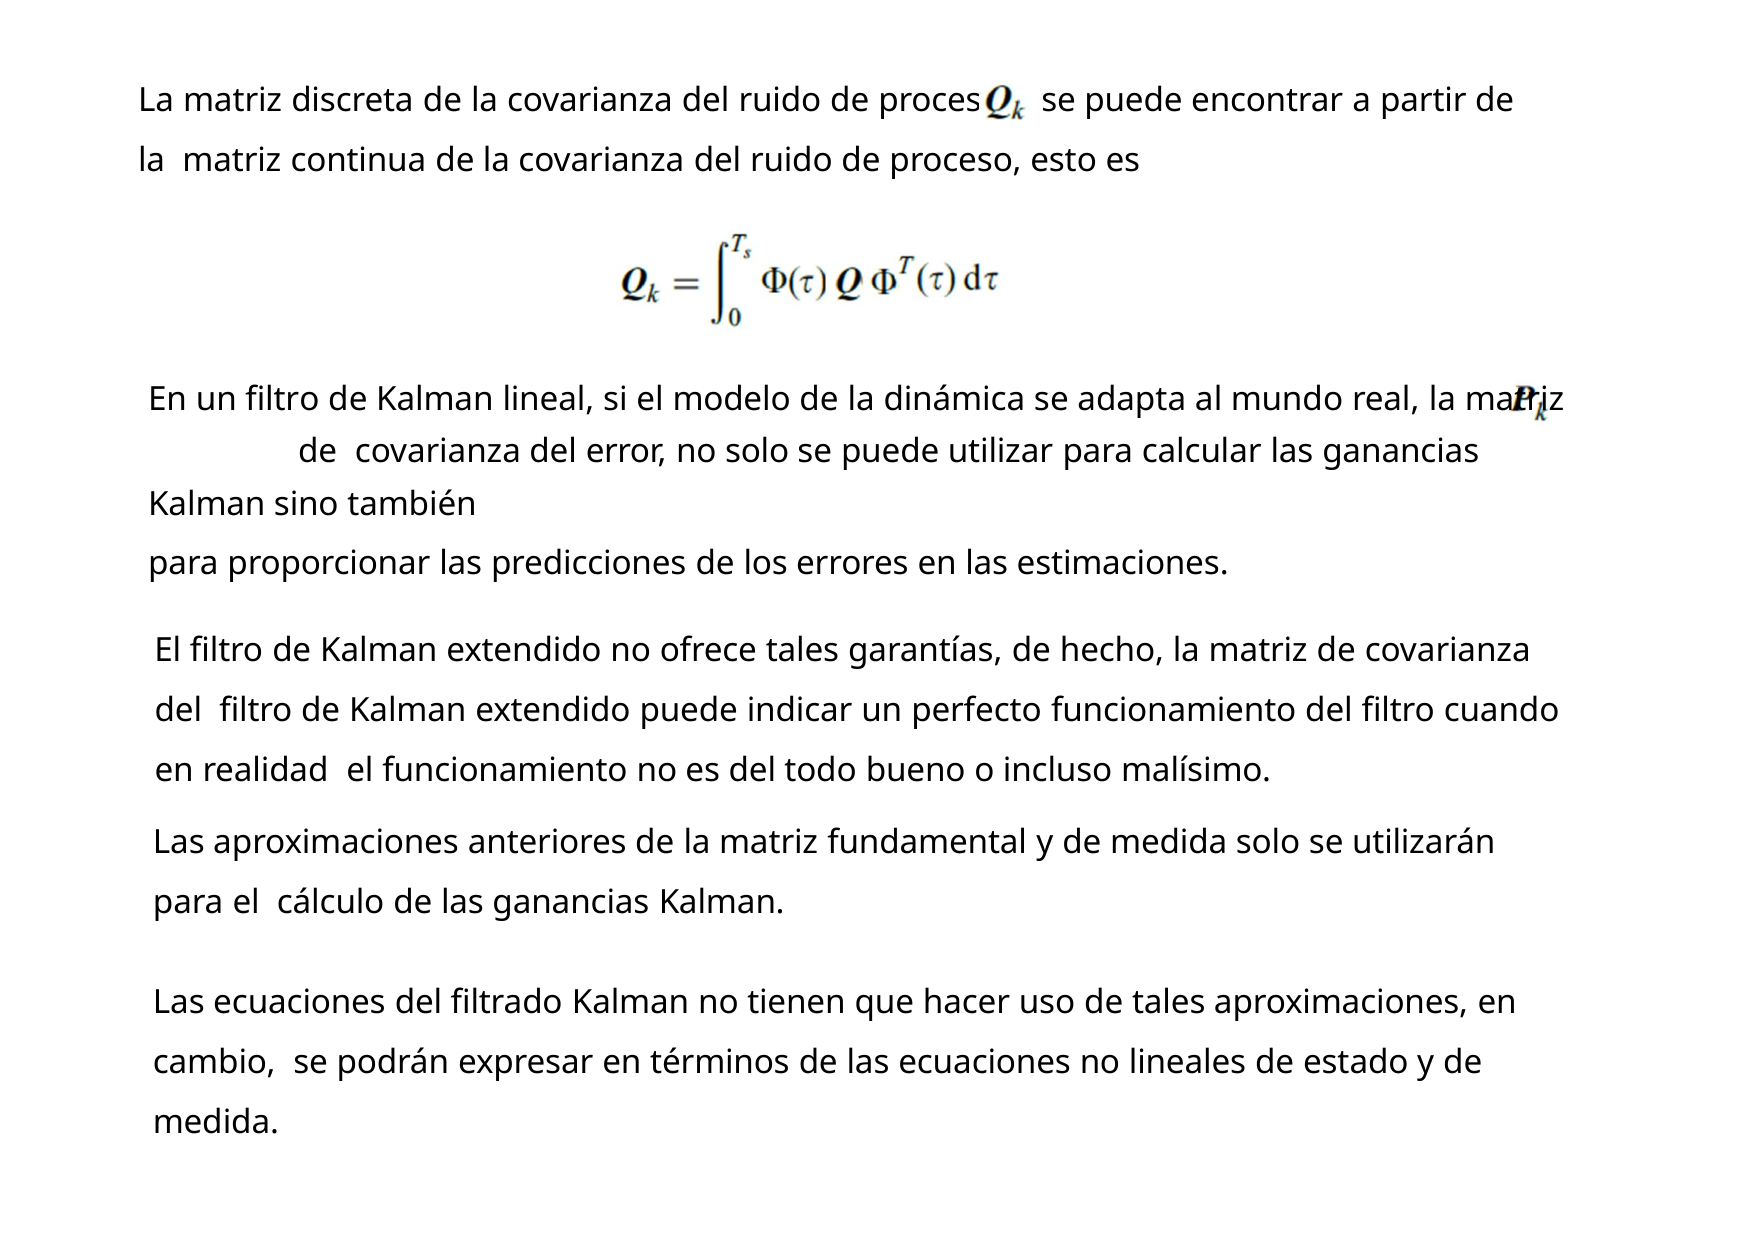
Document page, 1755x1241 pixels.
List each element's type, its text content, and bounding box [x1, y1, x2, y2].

picture [979, 80, 1030, 120]
picture [616, 230, 1005, 330]
picture [1504, 380, 1549, 426]
text_box En un filtro de Kalman lineal, si el modelo de la dinámica se adapta al mundo real, la matriz de covarianza del error, no solo se puede utilizar para calcular las ganancias Kalman sino también para proporcionar las predicciones de los errores en las estimaciones. El filtro de Kalman extendido no ofrece tales garantías, de hecho, la matriz de covarianza del filtro de Kalman extendido puede indicar un perfecto funcionamiento del filtro cuando en realidad el funcionamiento no es del todo bueno o incluso malísimo. Las aproximaciones anteriores de la matriz fundamental y de medida solo se utilizarán para el cálculo de las ganancias Kalman. Las ecuaciones del filtrado Kalman no tienen que hacer uso de tales aproximaciones, en cambio, se podrán expresar en términos de las ecuaciones no lineales de estado y de medida. [146, 362, 1600, 1141]
text_box La matriz discreta de la covarianza del ruido de proceso se puede encontrar a partir de la matriz continua de la covarianza del ruido de proceso, esto es [136, 55, 1525, 178]
